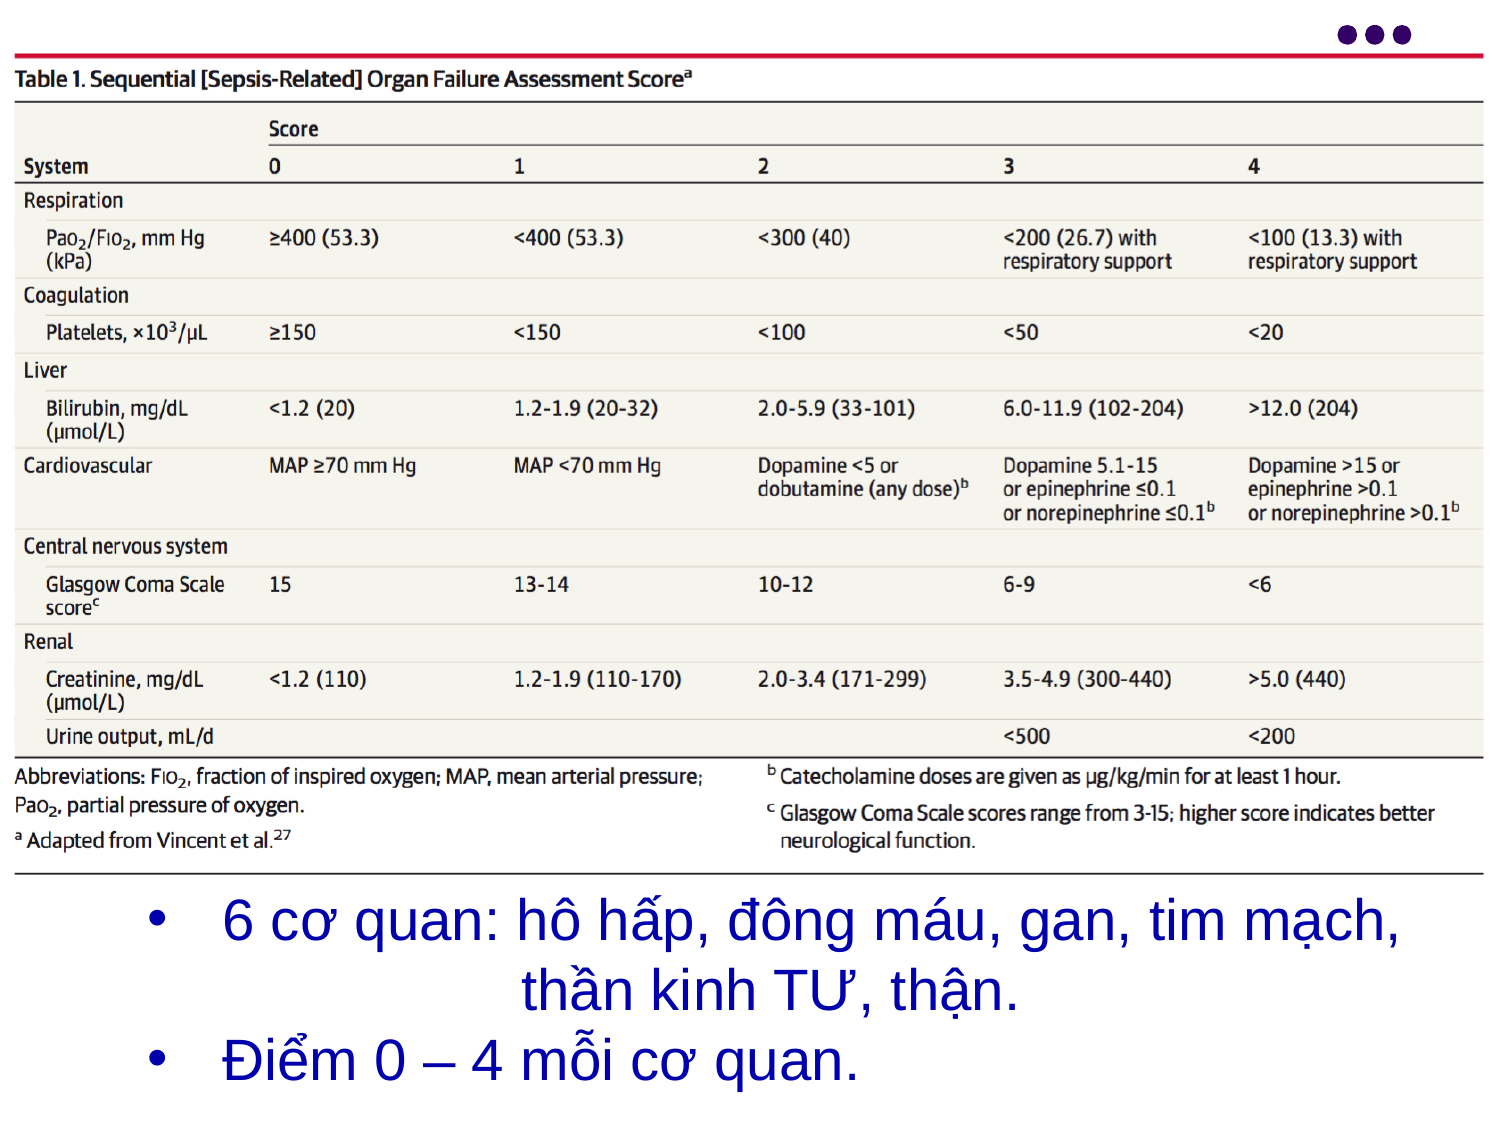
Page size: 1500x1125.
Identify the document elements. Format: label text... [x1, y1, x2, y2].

picture [0, 45, 1500, 888]
text_box 6 cơ quan: hô hấp, đông máu, gan, tim mạch, thần kinh TƯ, thận. Điểm 0 – 4 mỗi cơ quan. [132, 896, 1435, 1100]
